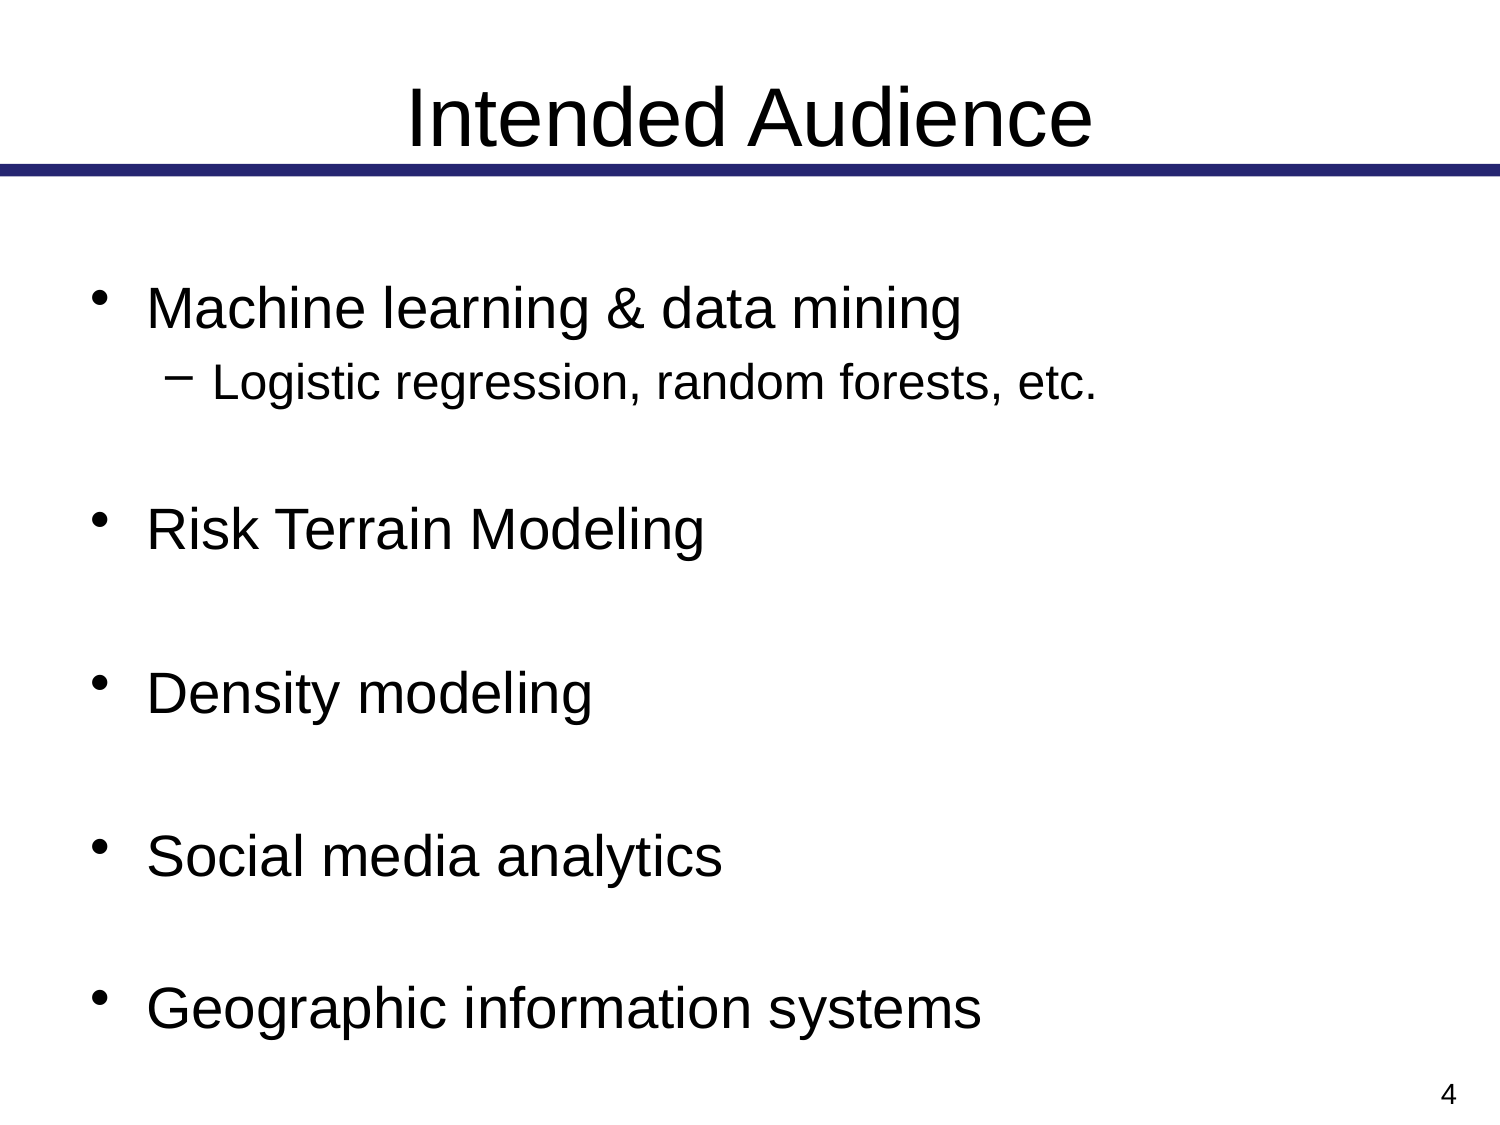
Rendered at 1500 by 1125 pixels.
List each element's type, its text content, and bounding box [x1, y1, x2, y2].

title Intended Audience [75, 19, 1425, 207]
slide_number 4 [1122, 1067, 1473, 1125]
list Machine learning & data mining Logistic regression, random forests, etc. Risk Terrain Modeling Density modeling Social media analytics Geographic information systems [75, 262, 1425, 1050]
